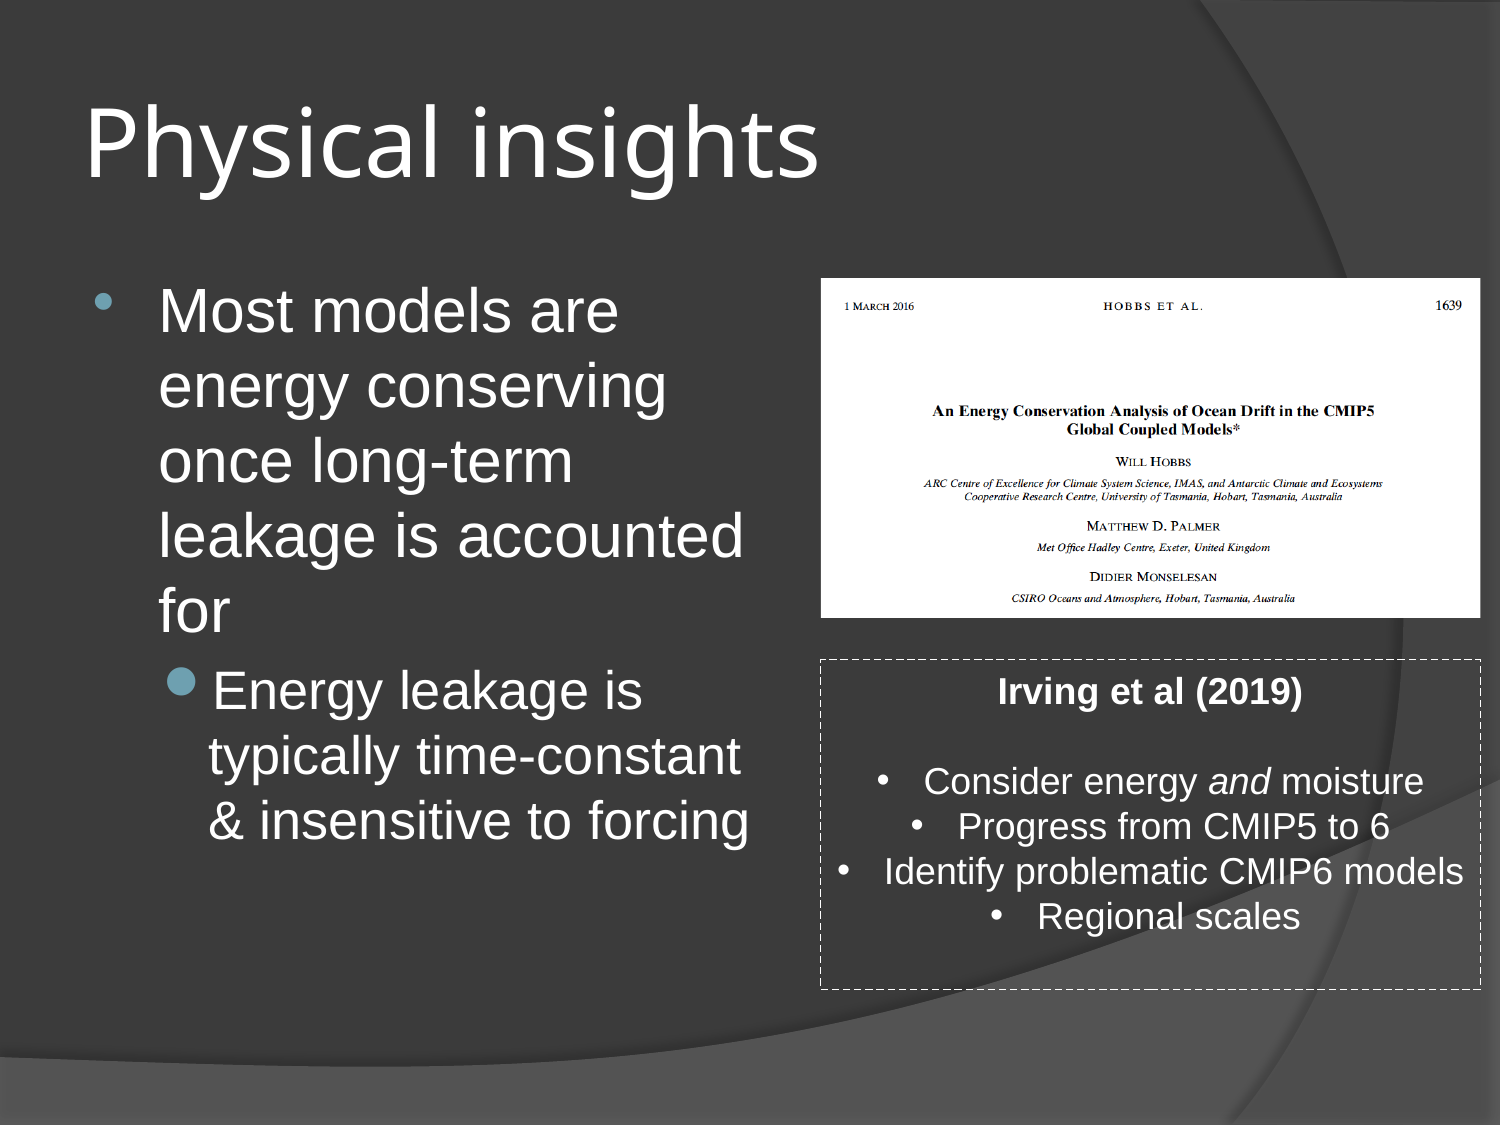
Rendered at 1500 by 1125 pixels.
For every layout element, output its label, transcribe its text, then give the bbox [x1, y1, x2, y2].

picture [820, 278, 1481, 618]
text_box Irving et al (2019) Consider energy and moisture Progress from CMIP5 to 6 Identify problematic CMIP6 models Regional scales [820, 659, 1481, 990]
list Most models are energy conserving once long-term leakage is accounted for Energy leakage is typically time-constant & insensitive to forcing [75, 262, 786, 1005]
title Physical insights [75, 45, 1300, 233]
